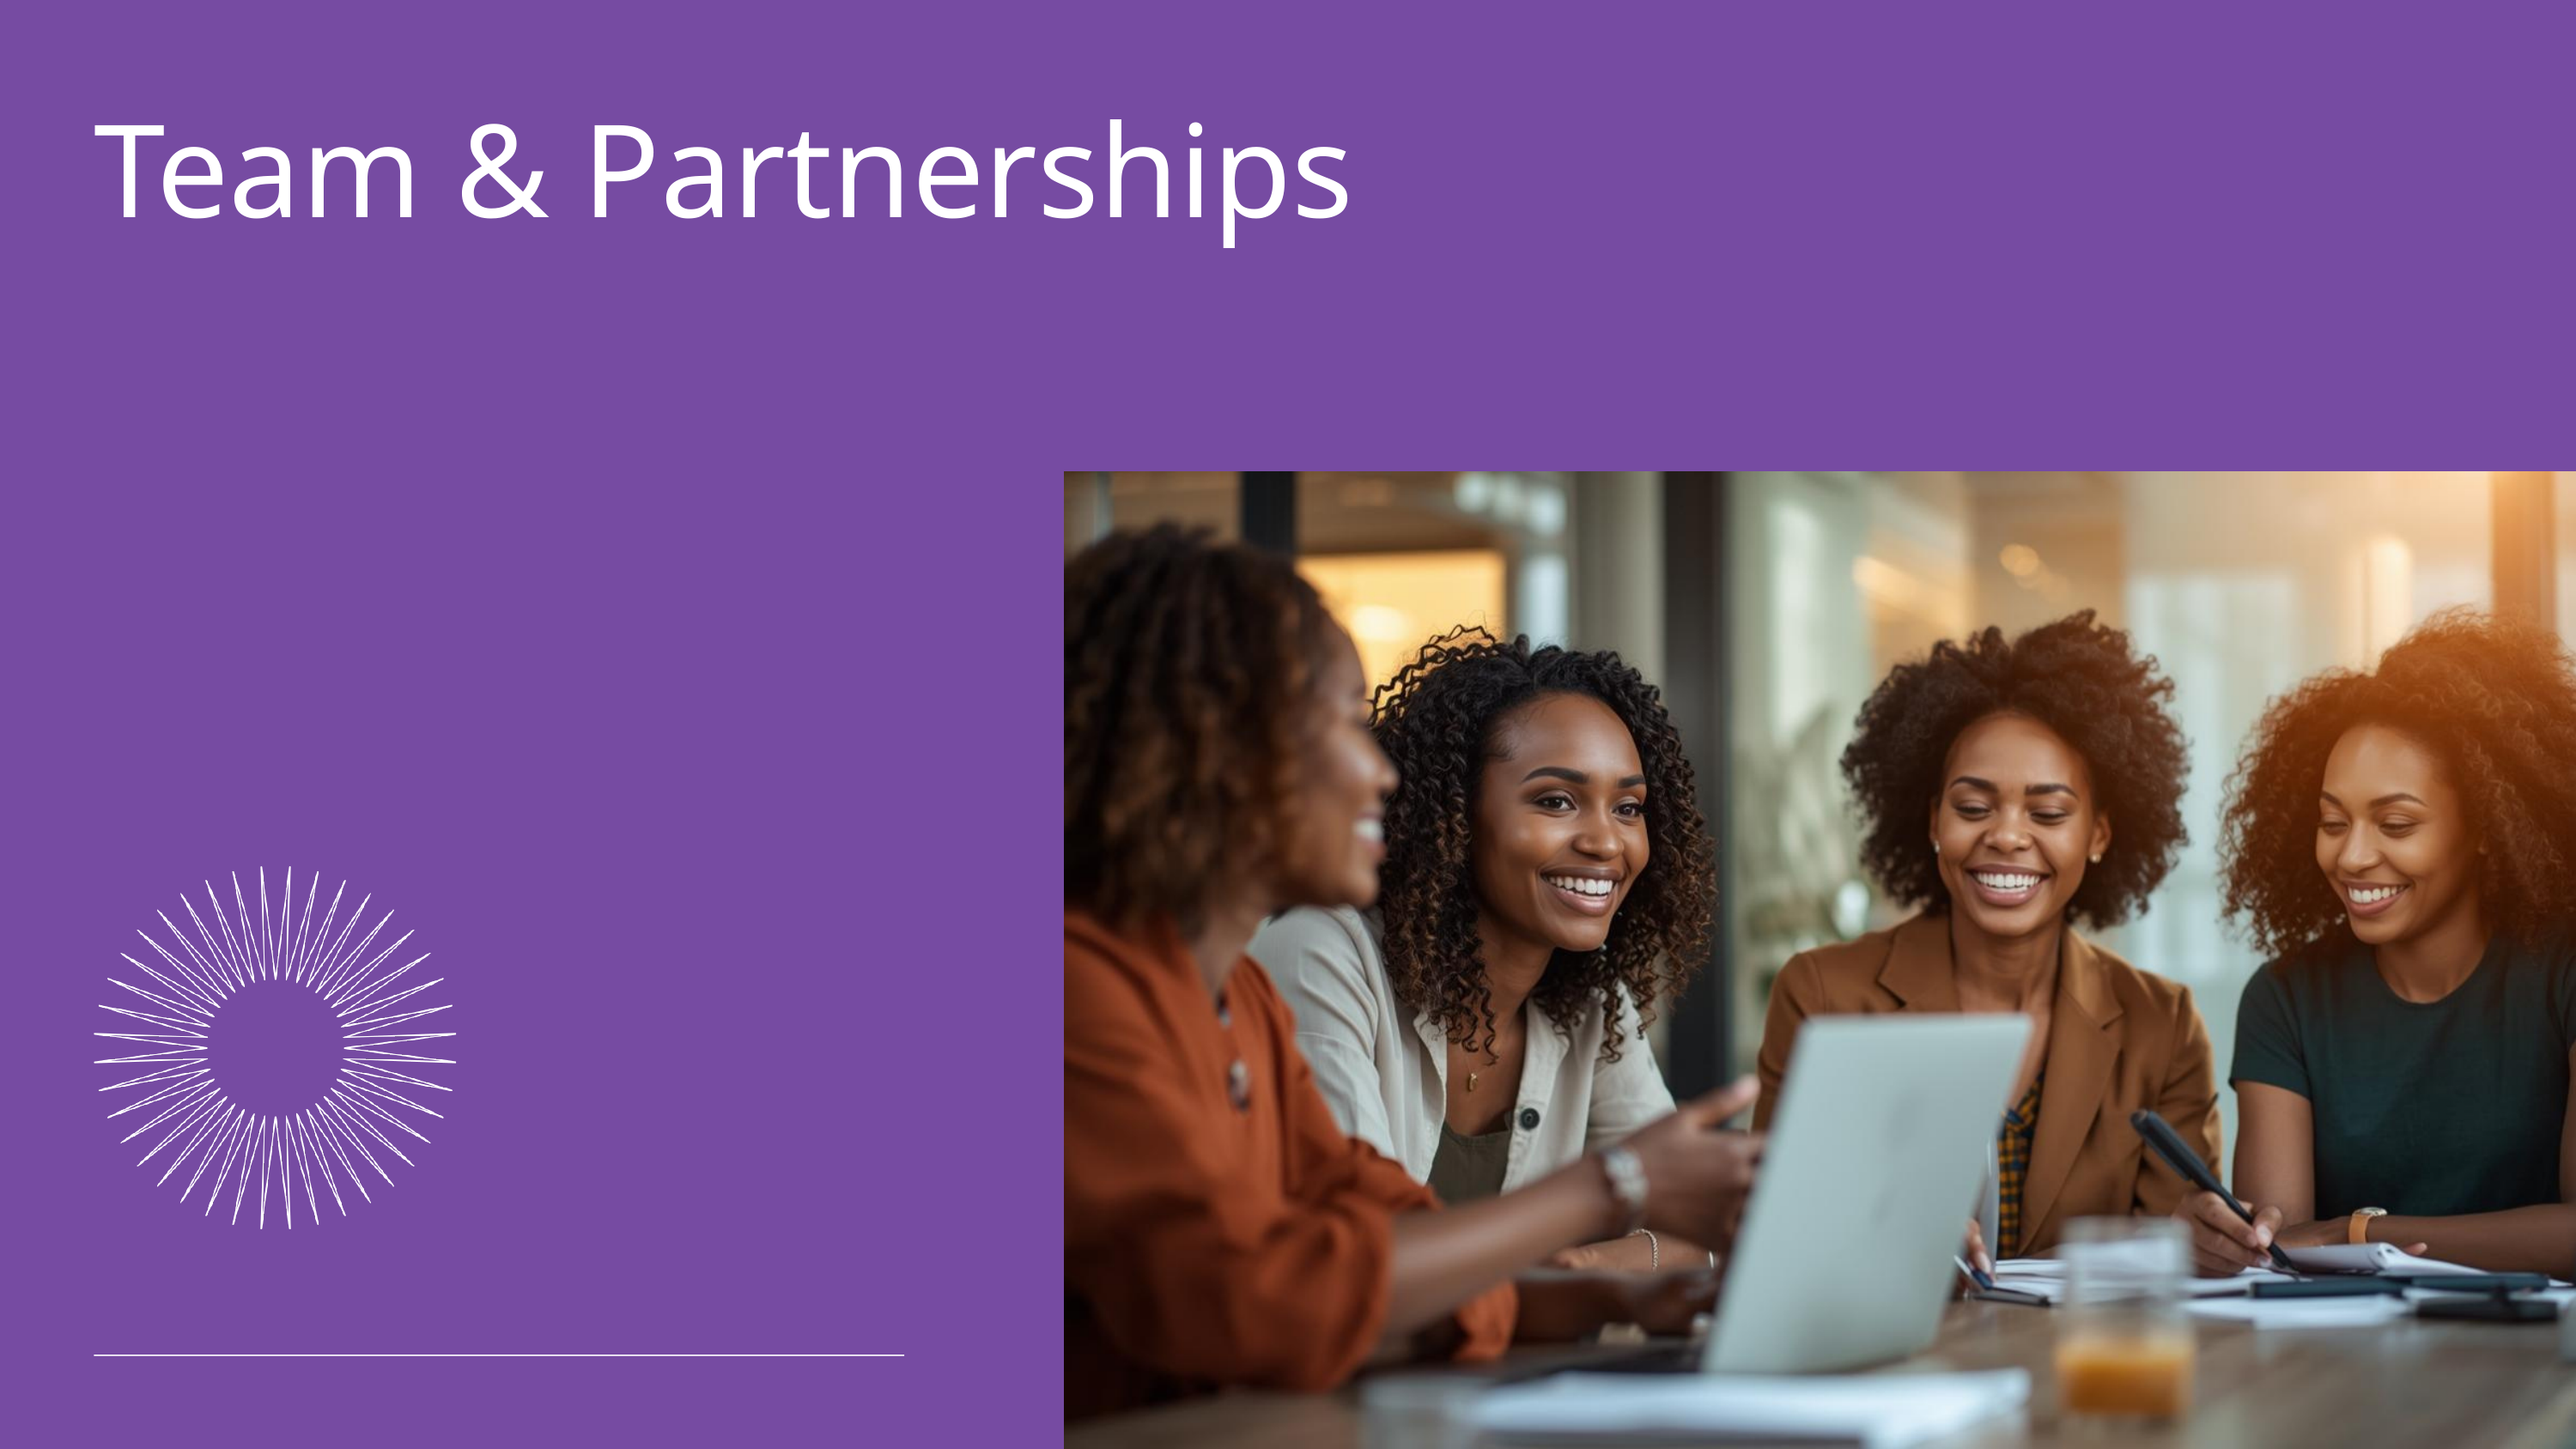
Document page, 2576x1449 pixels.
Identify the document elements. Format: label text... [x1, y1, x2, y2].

text_box [94, 866, 457, 1229]
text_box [1063, 471, 2576, 1449]
text_box Team & Partnerships [94, 101, 1672, 244]
